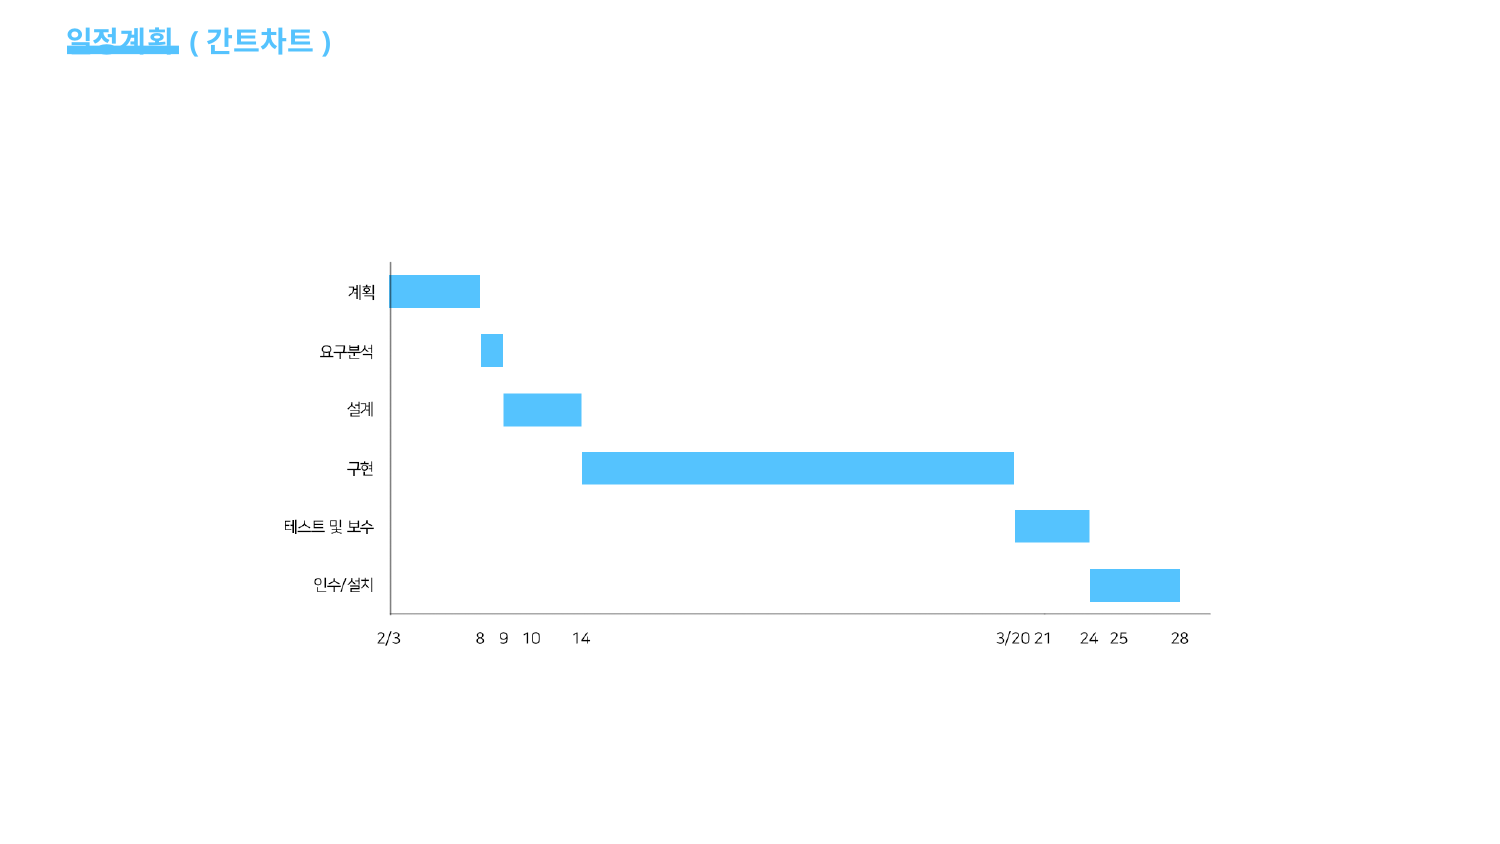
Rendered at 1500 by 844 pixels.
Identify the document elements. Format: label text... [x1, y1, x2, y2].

picture [269, 242, 1231, 672]
text_box [65, 44, 181, 56]
text_box 일정계획 (간트차트) [51, 2, 1449, 149]
